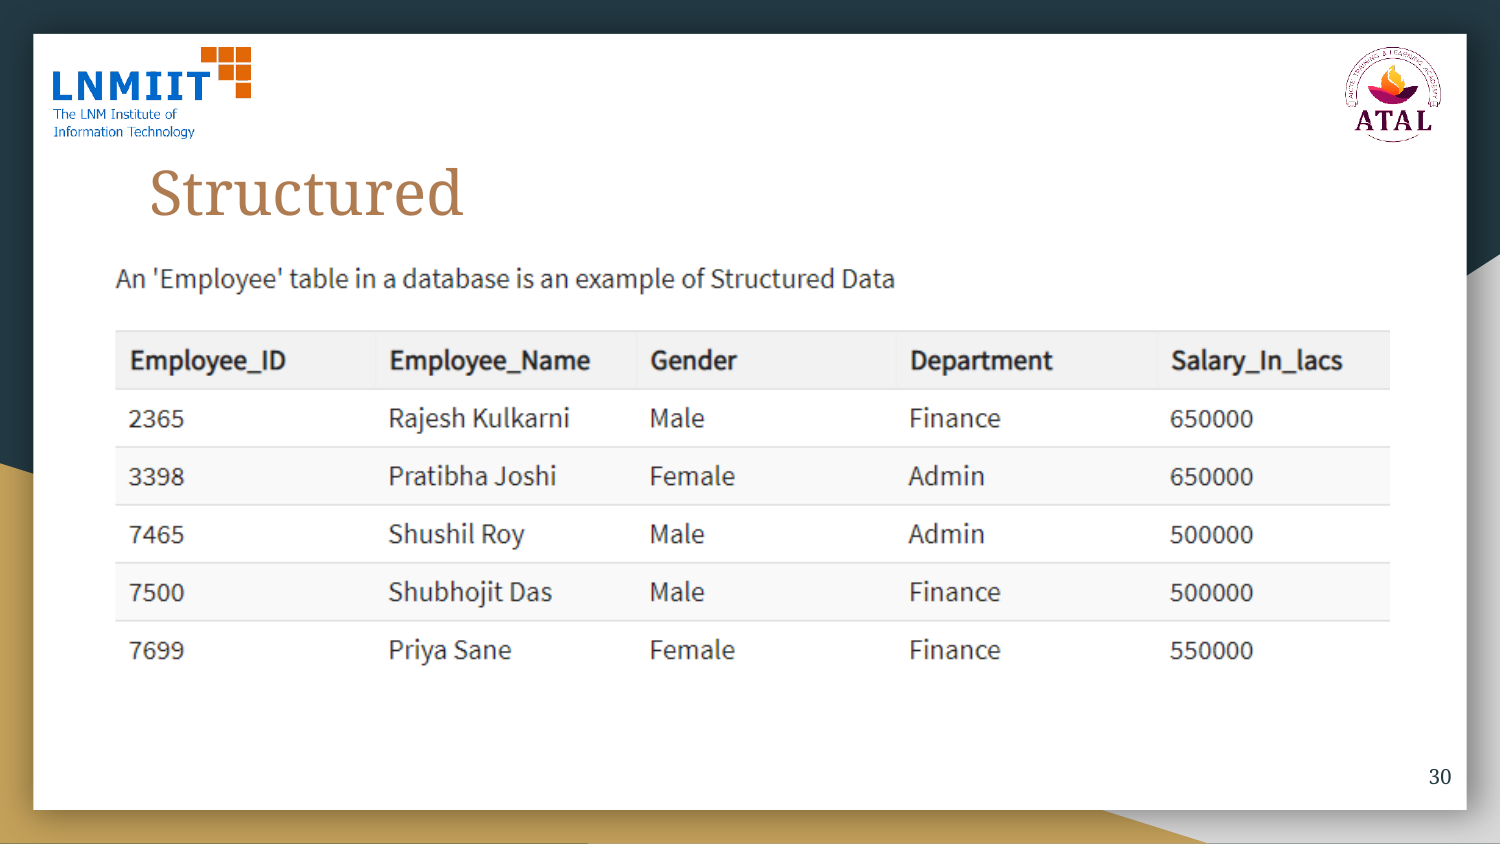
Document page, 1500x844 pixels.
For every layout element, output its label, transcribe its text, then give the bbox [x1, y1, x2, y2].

slide_number 30 [1376, 745, 1467, 810]
picture [111, 257, 1390, 687]
title Structured [134, 138, 1366, 243]
picture [53, 47, 251, 139]
picture [1332, 43, 1447, 143]
